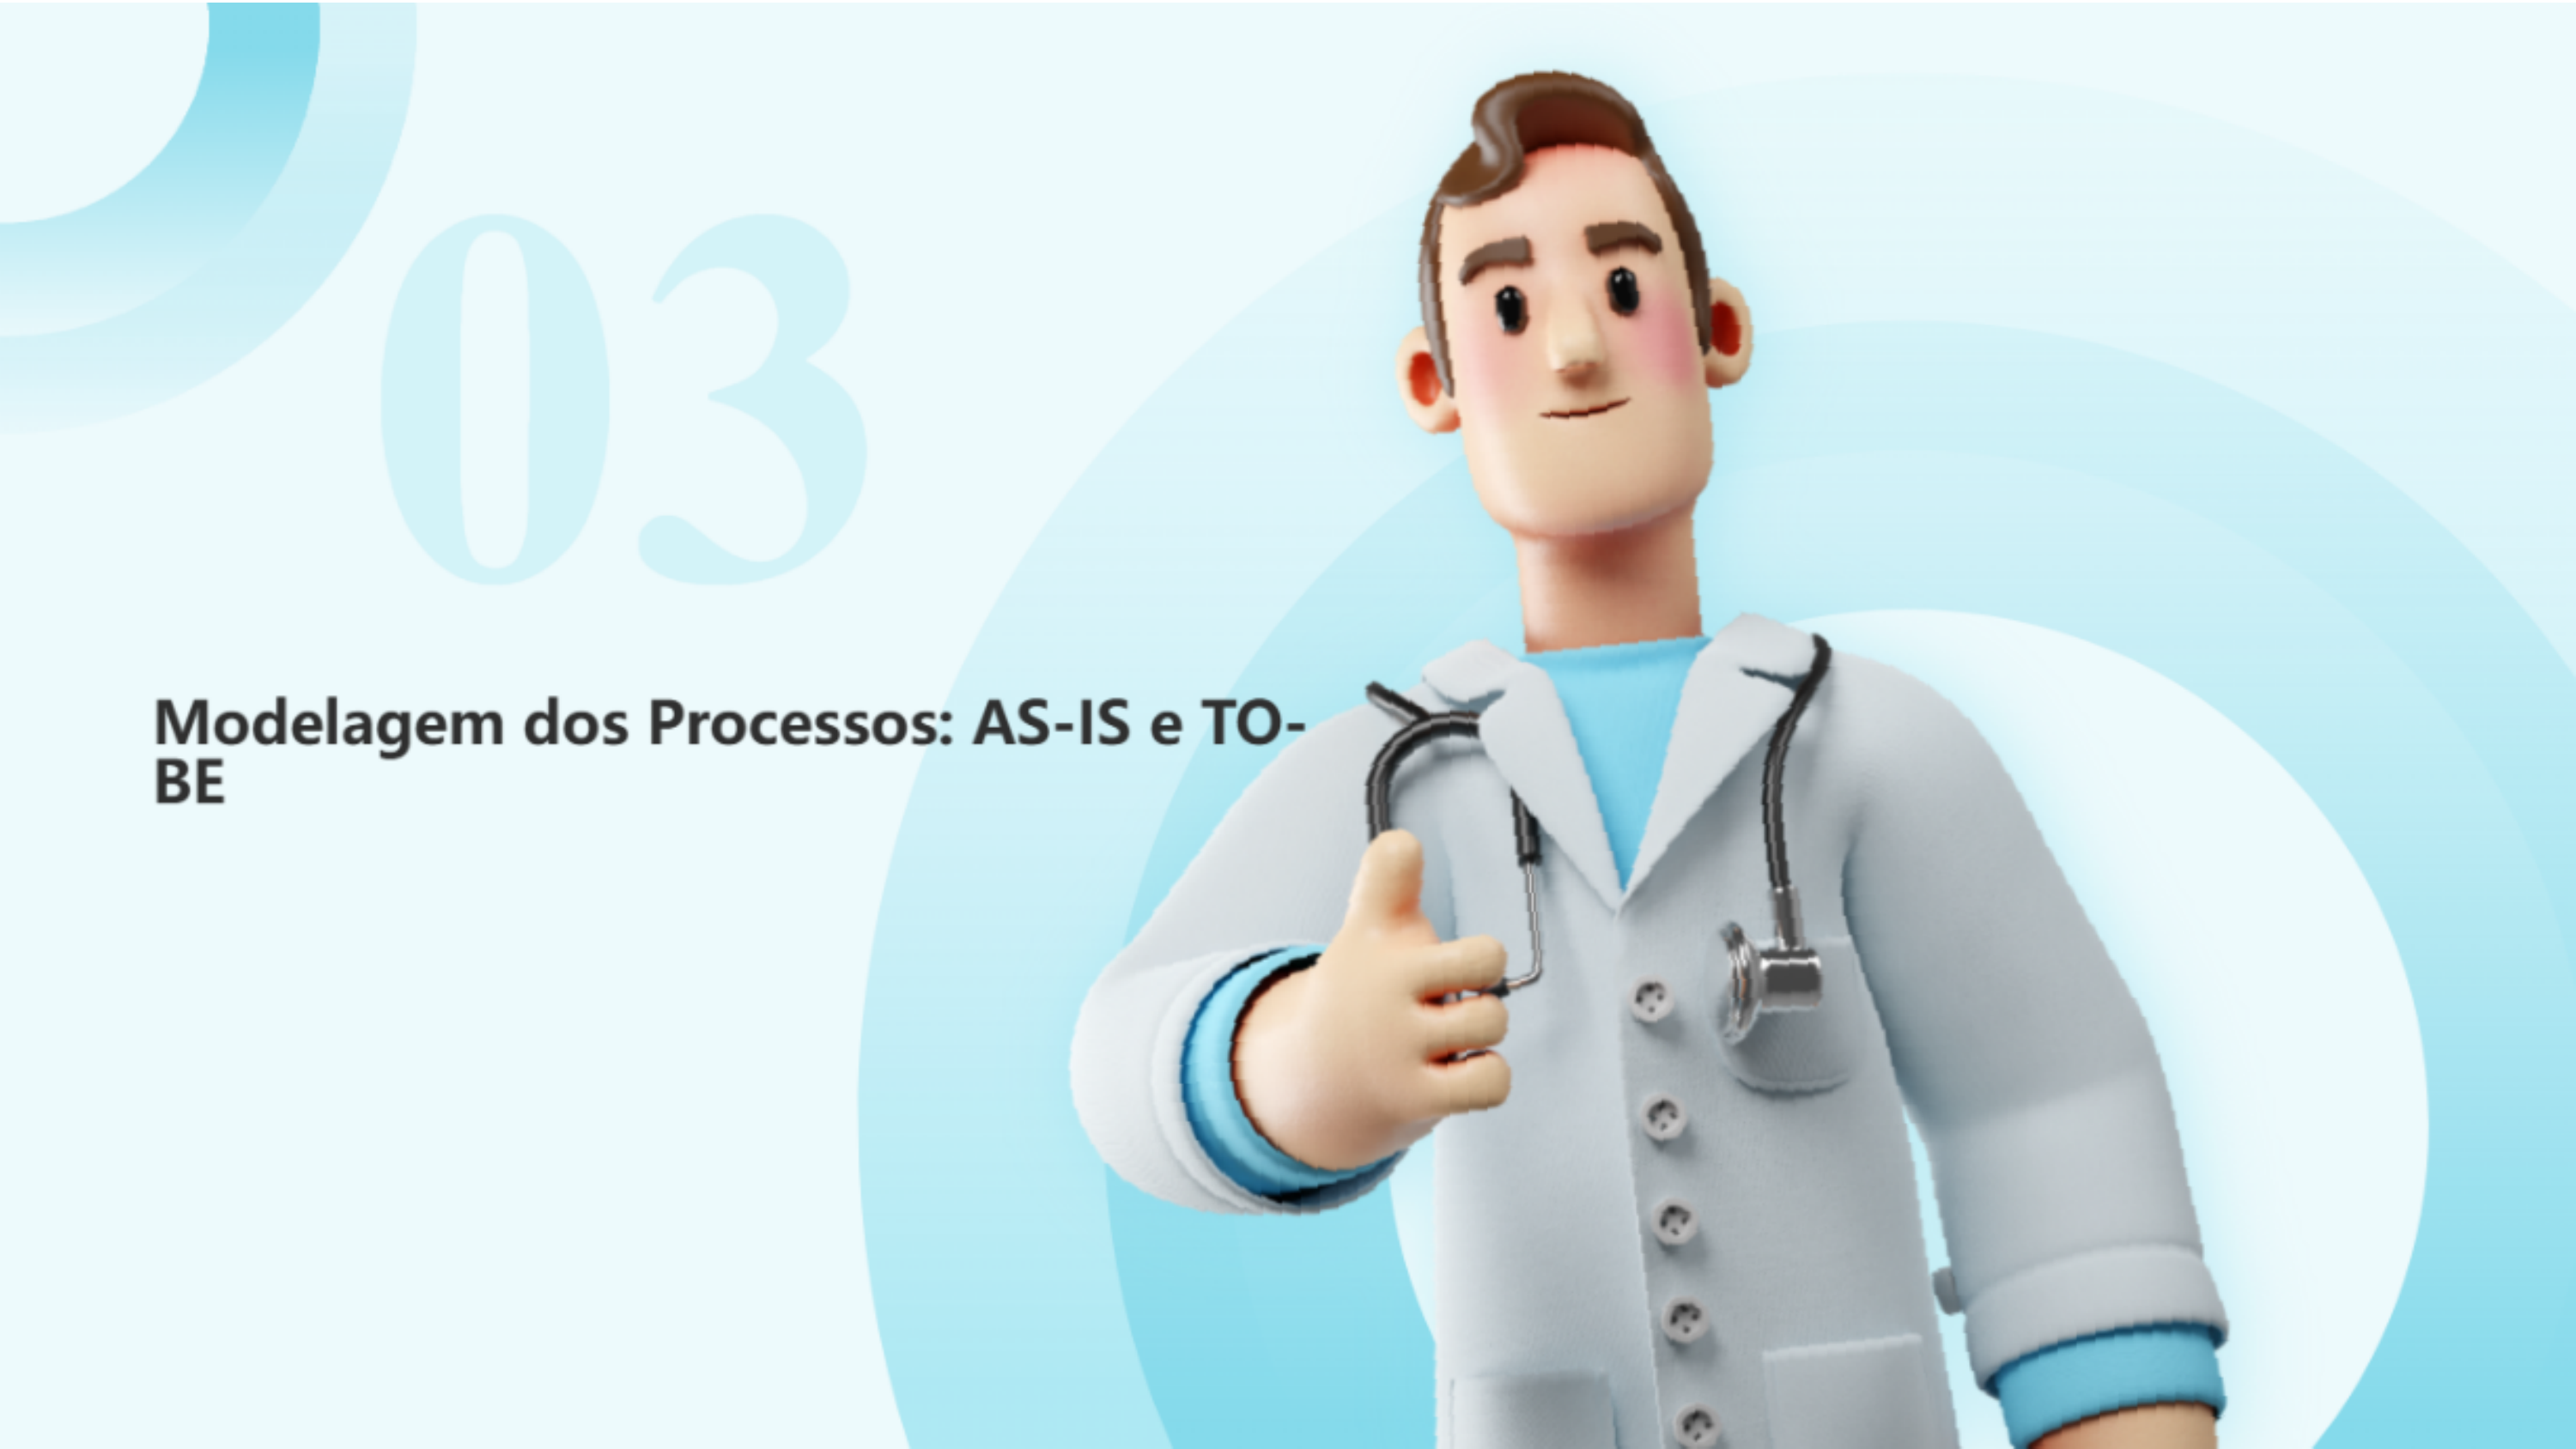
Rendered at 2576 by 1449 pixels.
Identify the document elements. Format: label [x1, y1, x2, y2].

text_box [0, 3, 2576, 1449]
